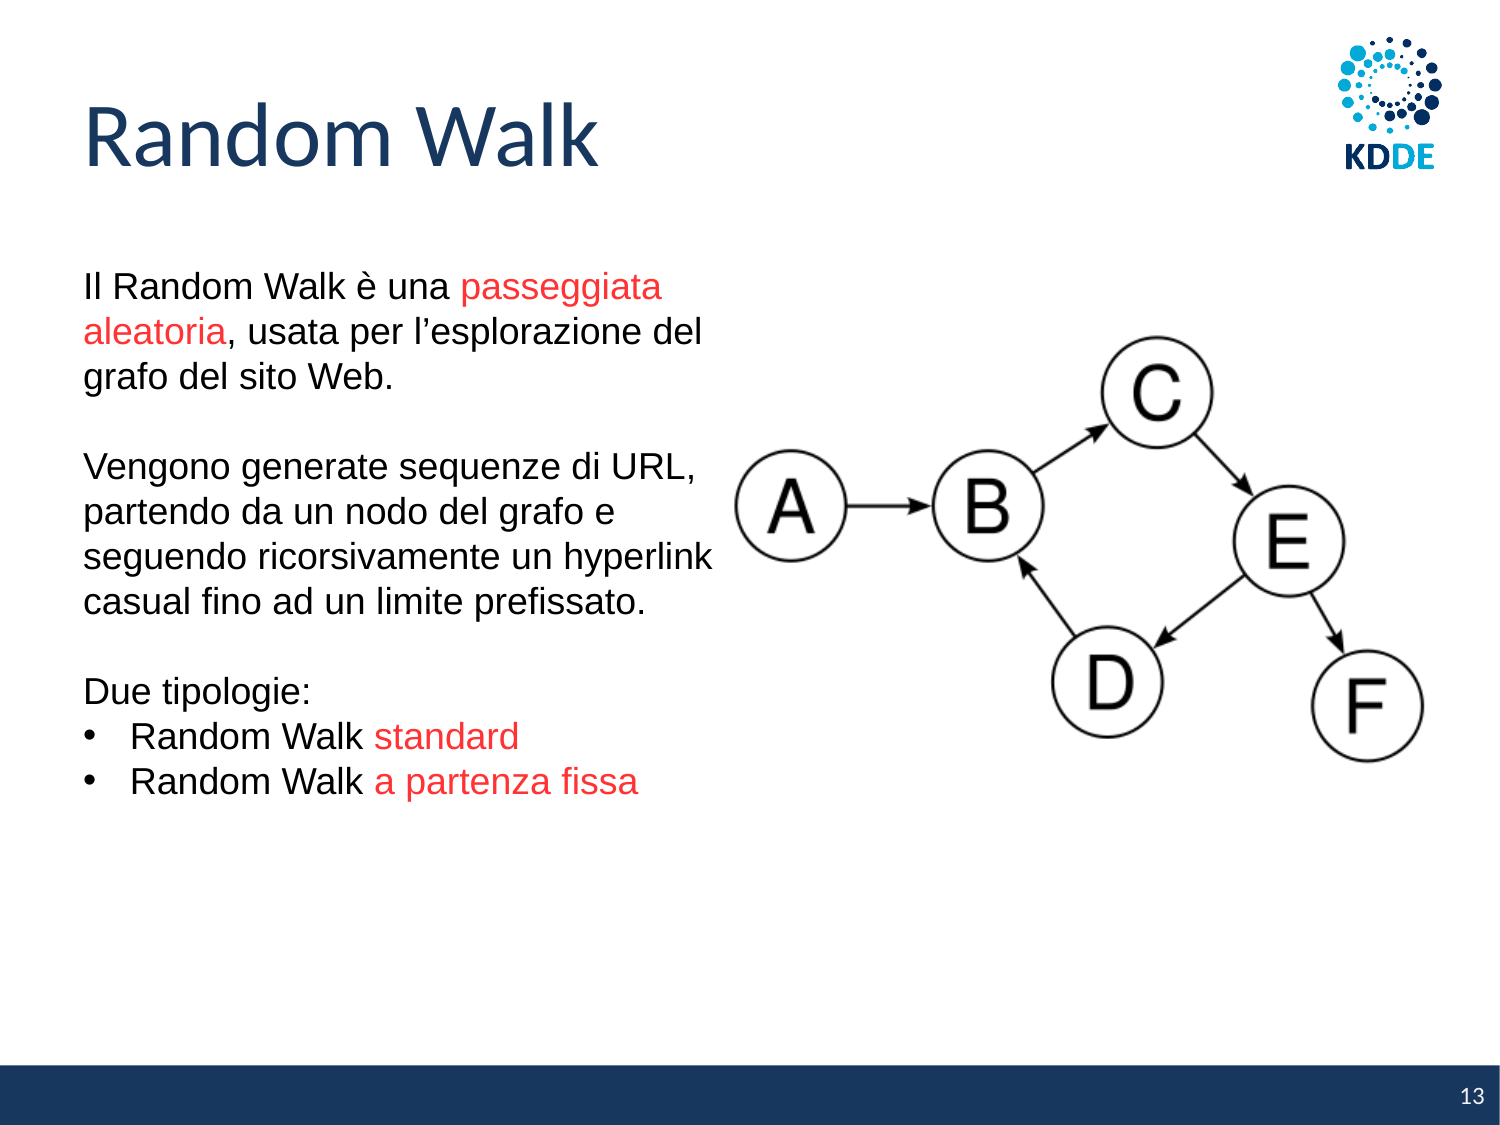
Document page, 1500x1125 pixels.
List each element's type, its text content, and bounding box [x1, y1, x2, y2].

text_box Random Walk [68, 36, 1252, 223]
text_box Il Random Walk è una passeggiata aleatoria, usata per l’esplorazione del grafo del sito Web. Vengono generate sequenze di URL, partendo da un nodo del grafo e seguendo ricorsivamente un hyperlink casual fino ad un limite prefissato. Due tipologie: Random Walk standard Random Walk a partenza fissa [68, 254, 731, 986]
picture [730, 331, 1430, 767]
picture [1337, 36, 1443, 171]
text_box 13 [1149, 1065, 1500, 1125]
